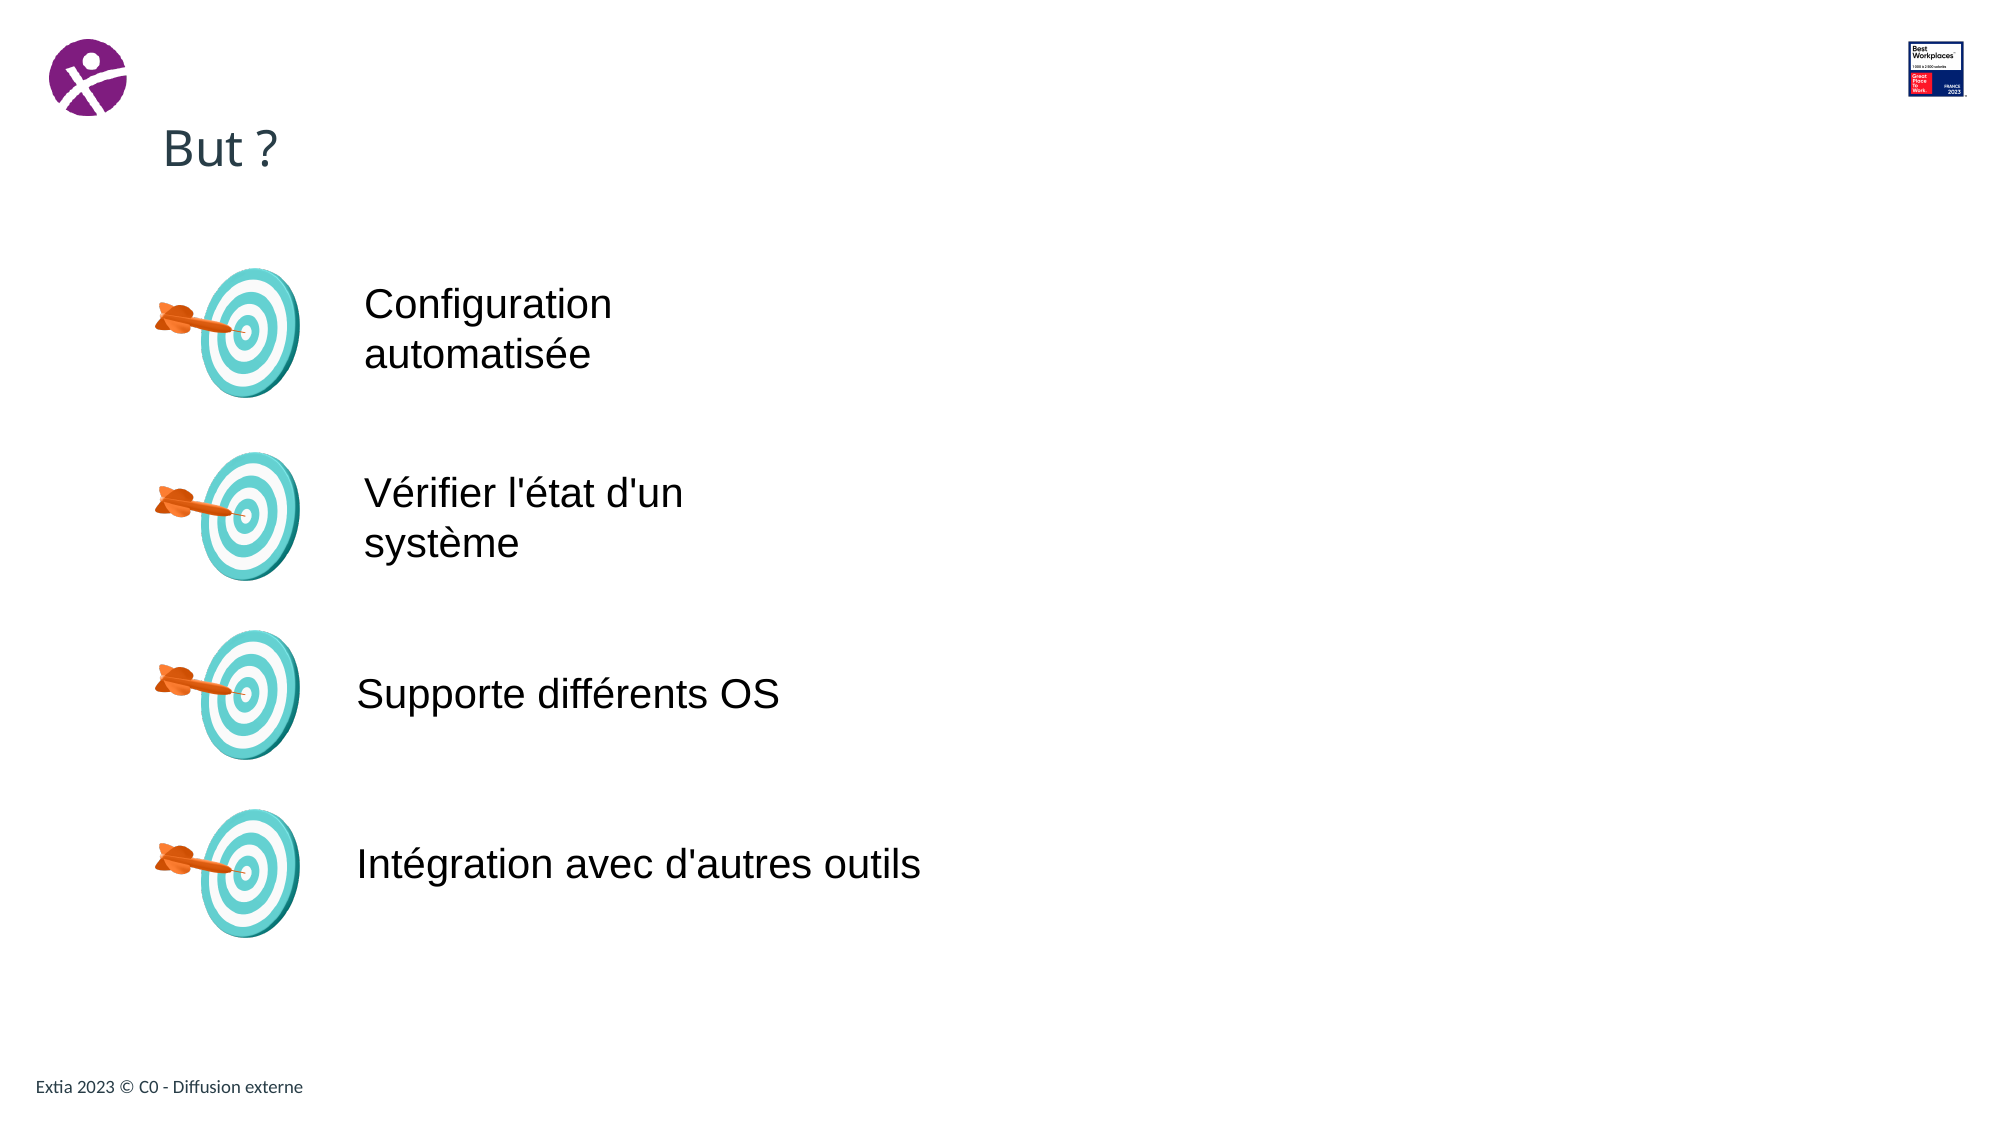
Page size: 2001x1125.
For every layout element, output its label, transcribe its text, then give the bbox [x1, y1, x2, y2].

picture [154, 809, 300, 939]
text_box Intégration avec d'autres outils [341, 829, 937, 895]
text_box Configuration automatisée [349, 268, 788, 384]
text_box Supporte différents OS [341, 659, 796, 725]
picture [1904, 37, 1968, 101]
picture [154, 452, 300, 582]
picture [154, 630, 300, 760]
text_box Extia 2023 © C0 - Diffusion externe [20, 1066, 350, 1105]
title But ? [155, 115, 1141, 183]
picture [154, 268, 300, 398]
picture [49, 39, 127, 116]
text_box Vérifier l'état d'un système [349, 458, 708, 574]
